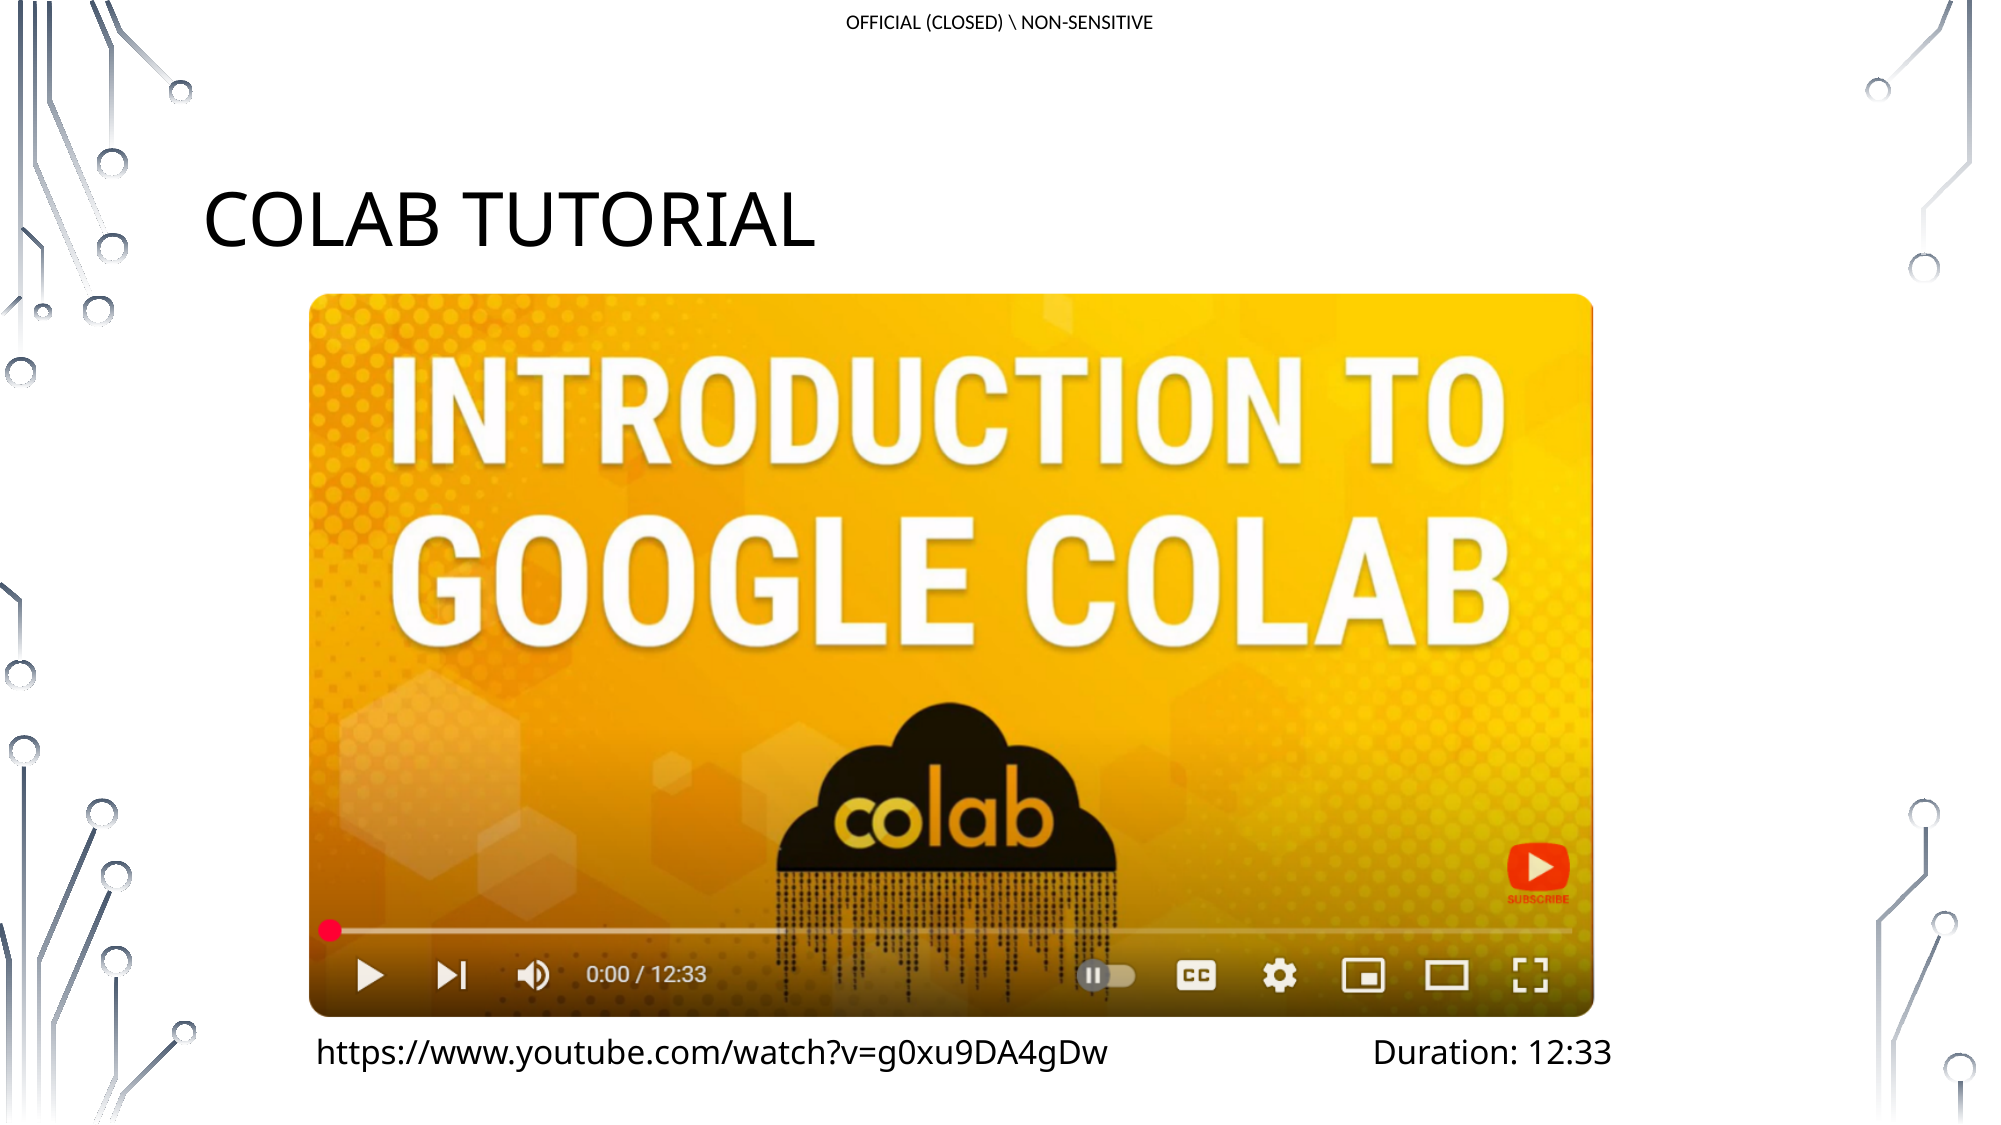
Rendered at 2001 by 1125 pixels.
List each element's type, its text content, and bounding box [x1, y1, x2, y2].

text_box Duration: 12:33 [1357, 1023, 1643, 1079]
title CoLab Tutorial [187, 101, 1813, 344]
text_box https://www.youtube.com/watch?v=g0xu9DA4gDw [301, 1024, 1126, 1079]
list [300, 288, 1599, 1024]
